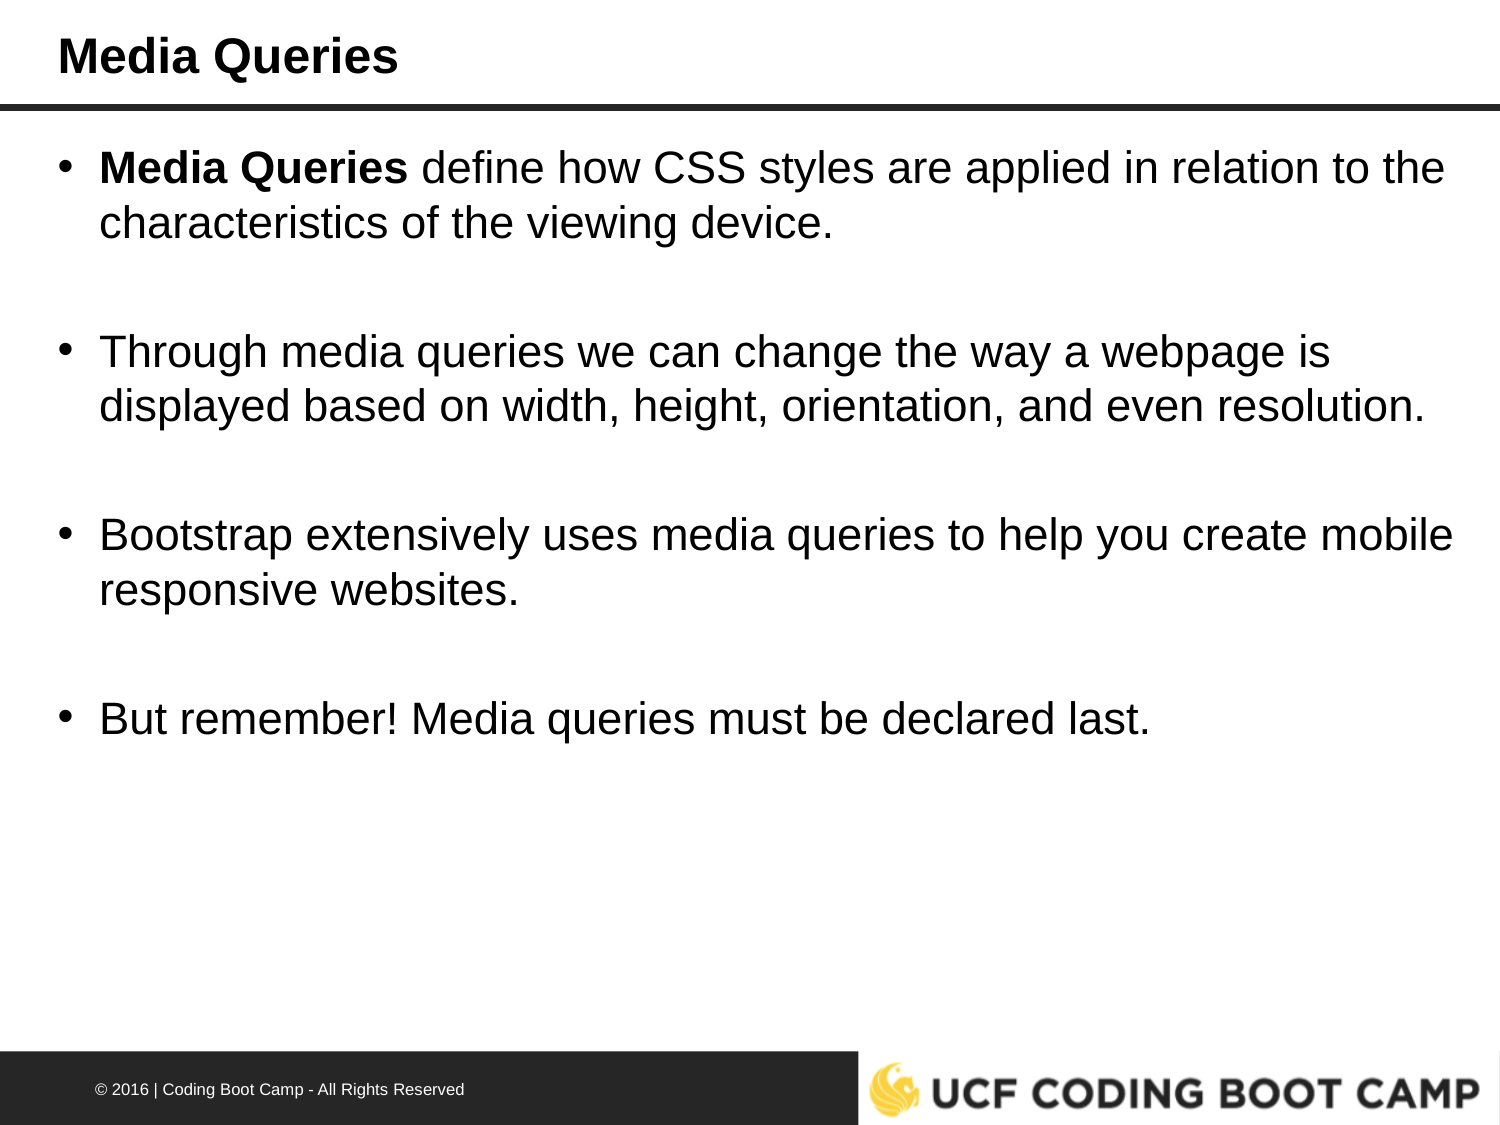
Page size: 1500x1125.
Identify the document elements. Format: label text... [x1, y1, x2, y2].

picture [858, 1051, 1500, 1125]
text_box Media Queries [49, 16, 888, 91]
text_box Media Queries define how CSS styles are applied in relation to the characteristics of the viewing device. Through media queries we can change the way a webpage is displayed based on width, height, orientation, and even resolution. Bootstrap extensively uses media queries to help you create mobile responsive websites. But remember! Media queries must be declared last. [49, 131, 1475, 756]
